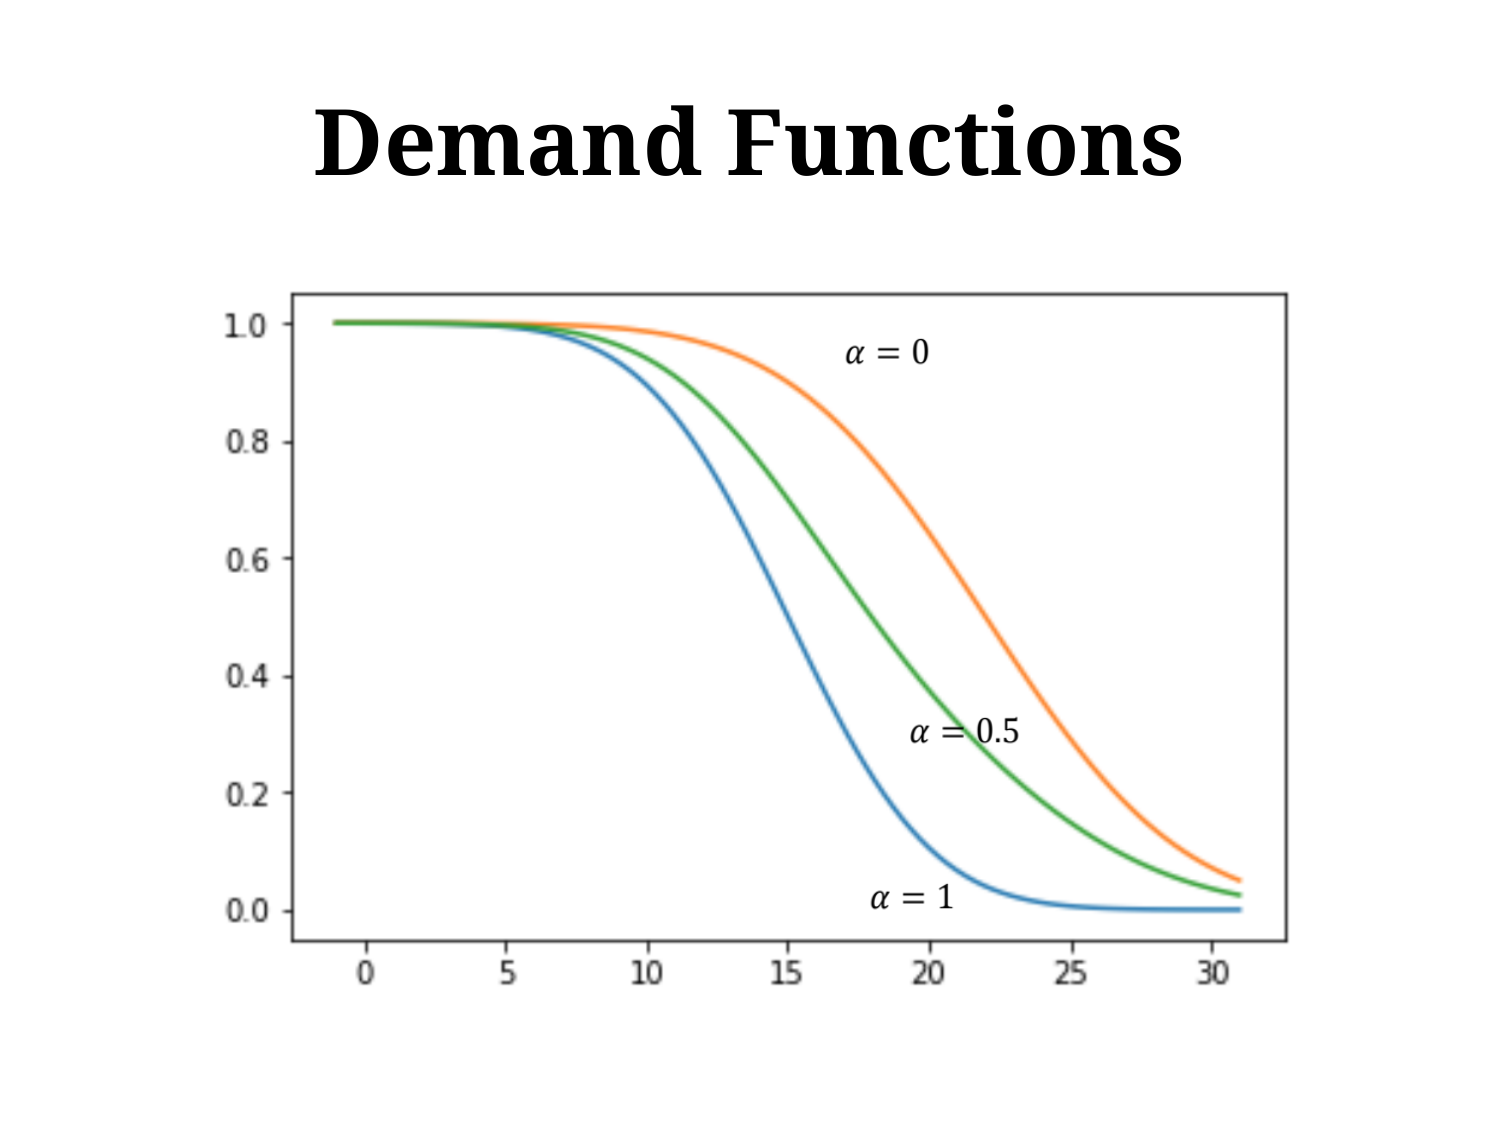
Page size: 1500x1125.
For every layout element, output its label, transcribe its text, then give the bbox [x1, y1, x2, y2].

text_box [525, 873, 1297, 955]
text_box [578, 708, 1350, 789]
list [74, 262, 1426, 1006]
title Demand Functions [75, 45, 1425, 233]
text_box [500, 329, 1272, 410]
